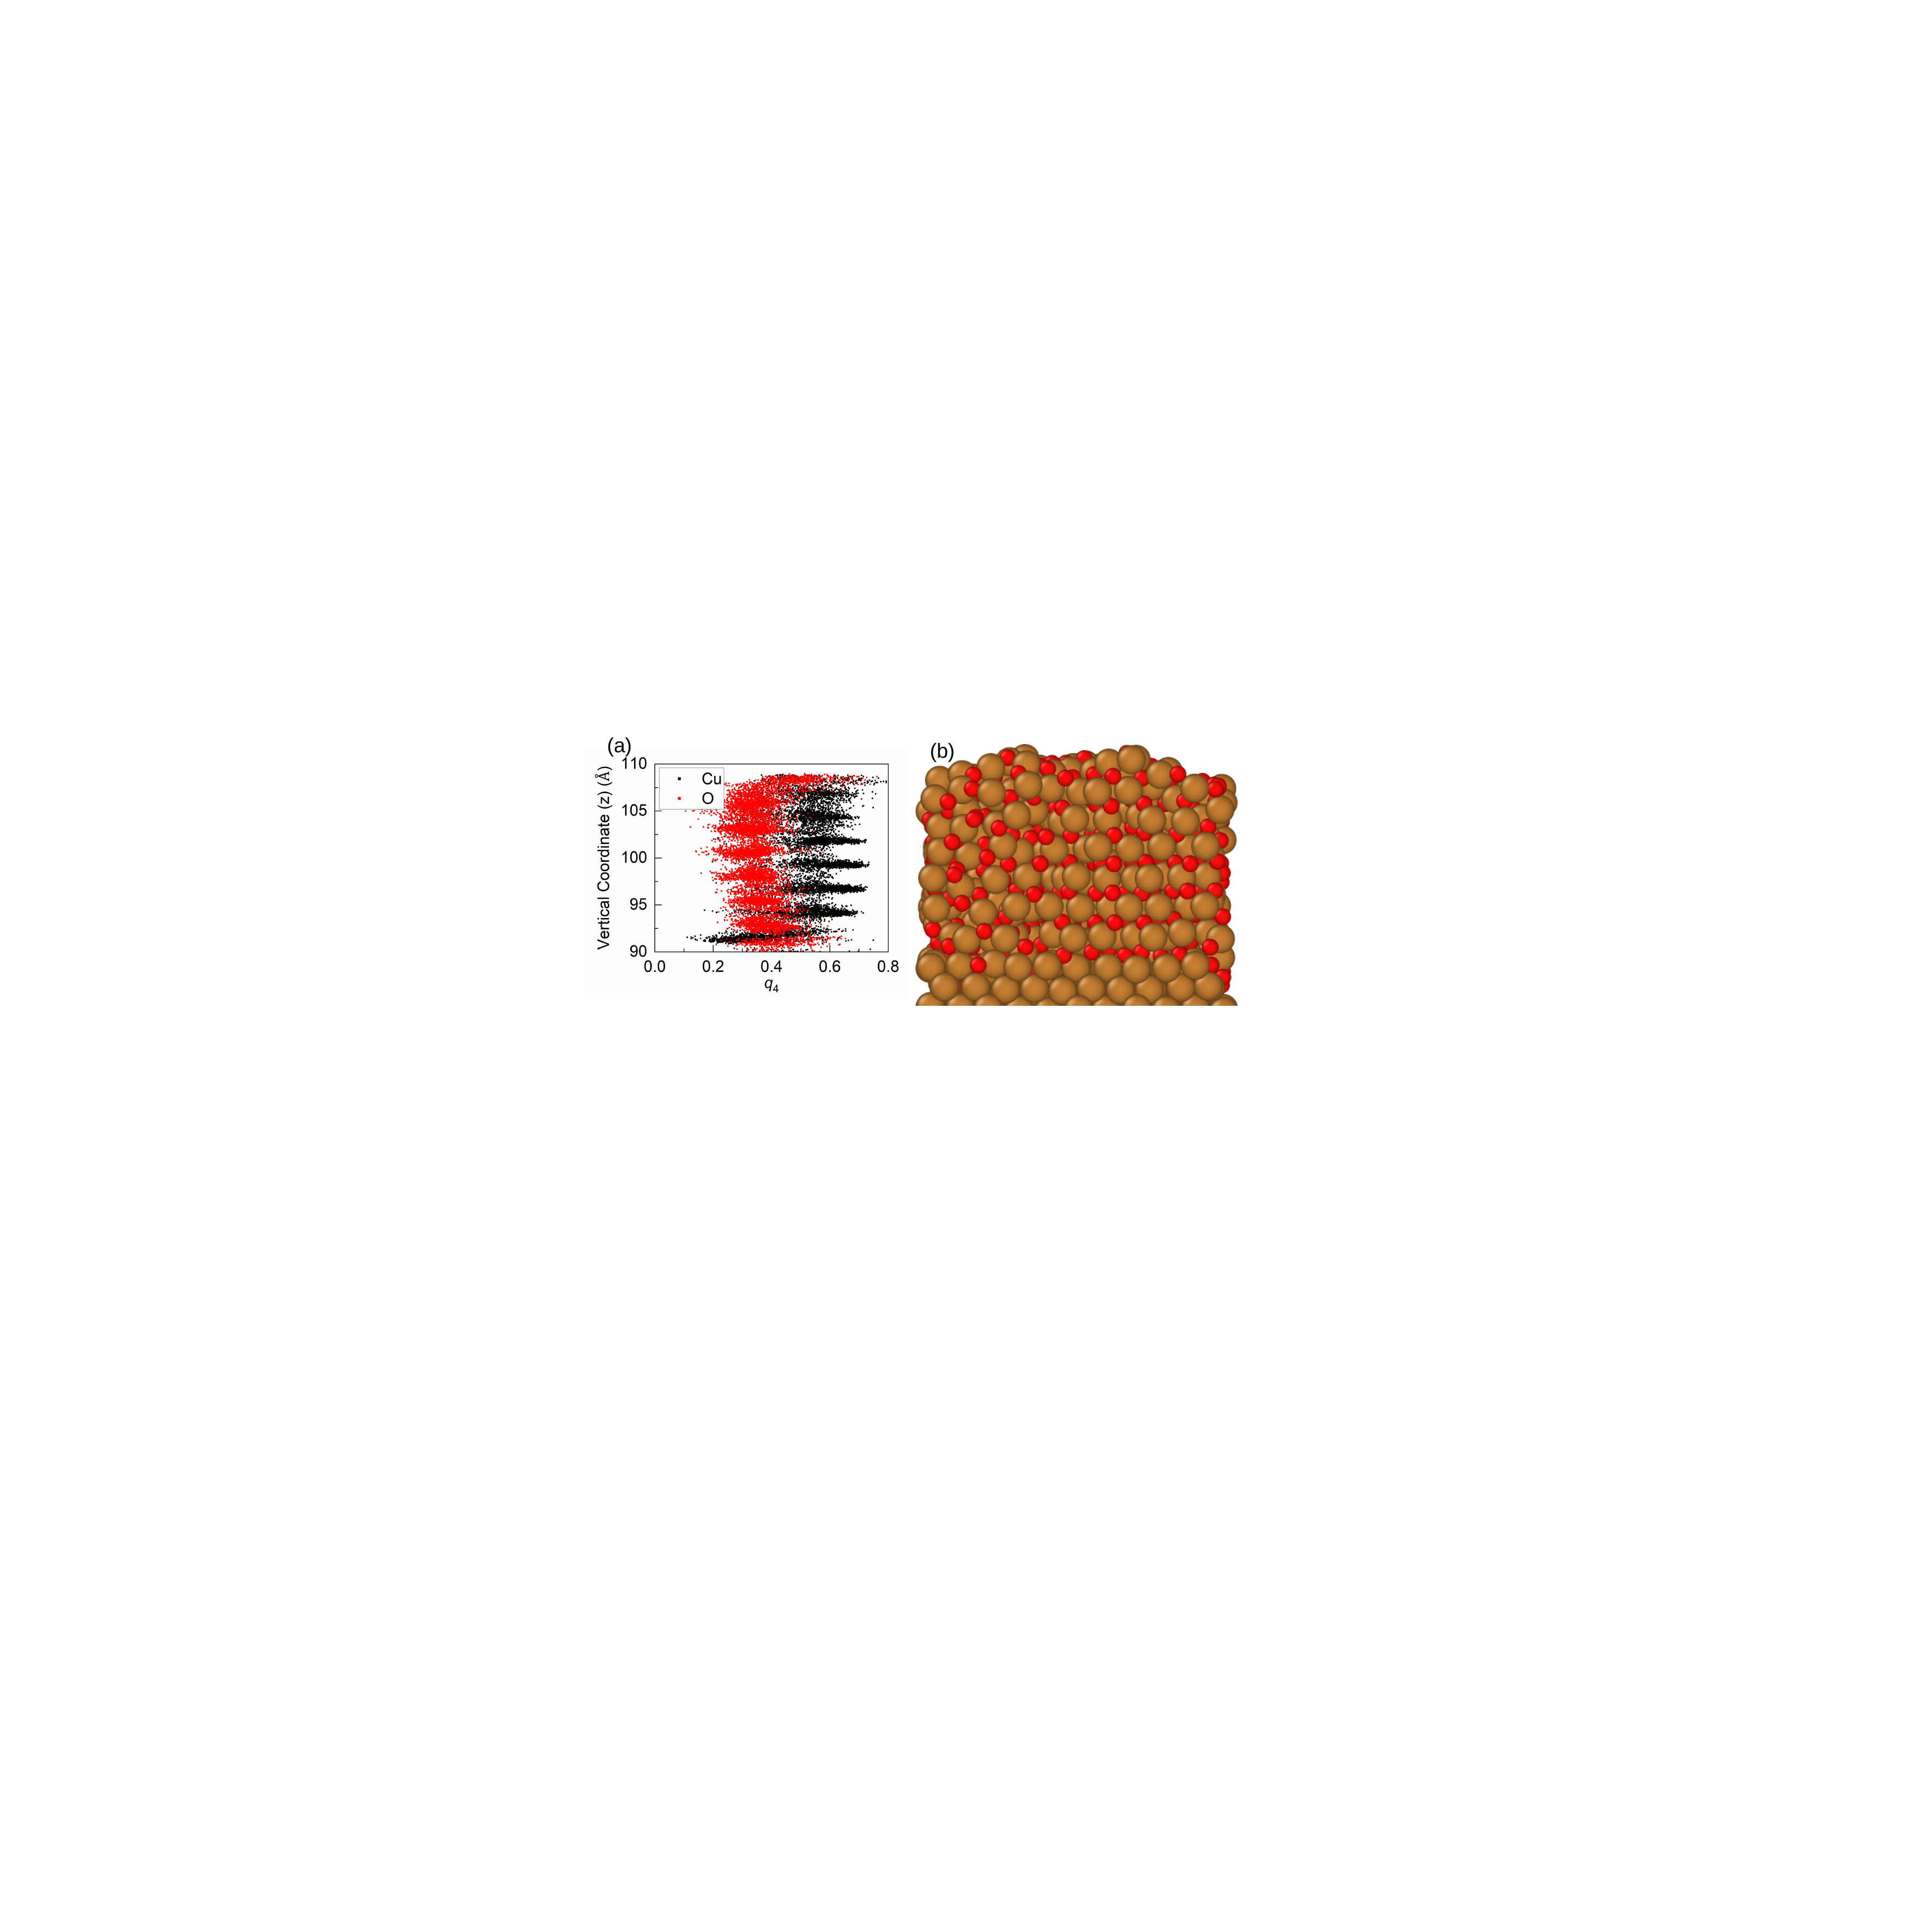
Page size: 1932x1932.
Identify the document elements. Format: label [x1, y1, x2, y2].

text_box [582, 728, 1239, 1006]
